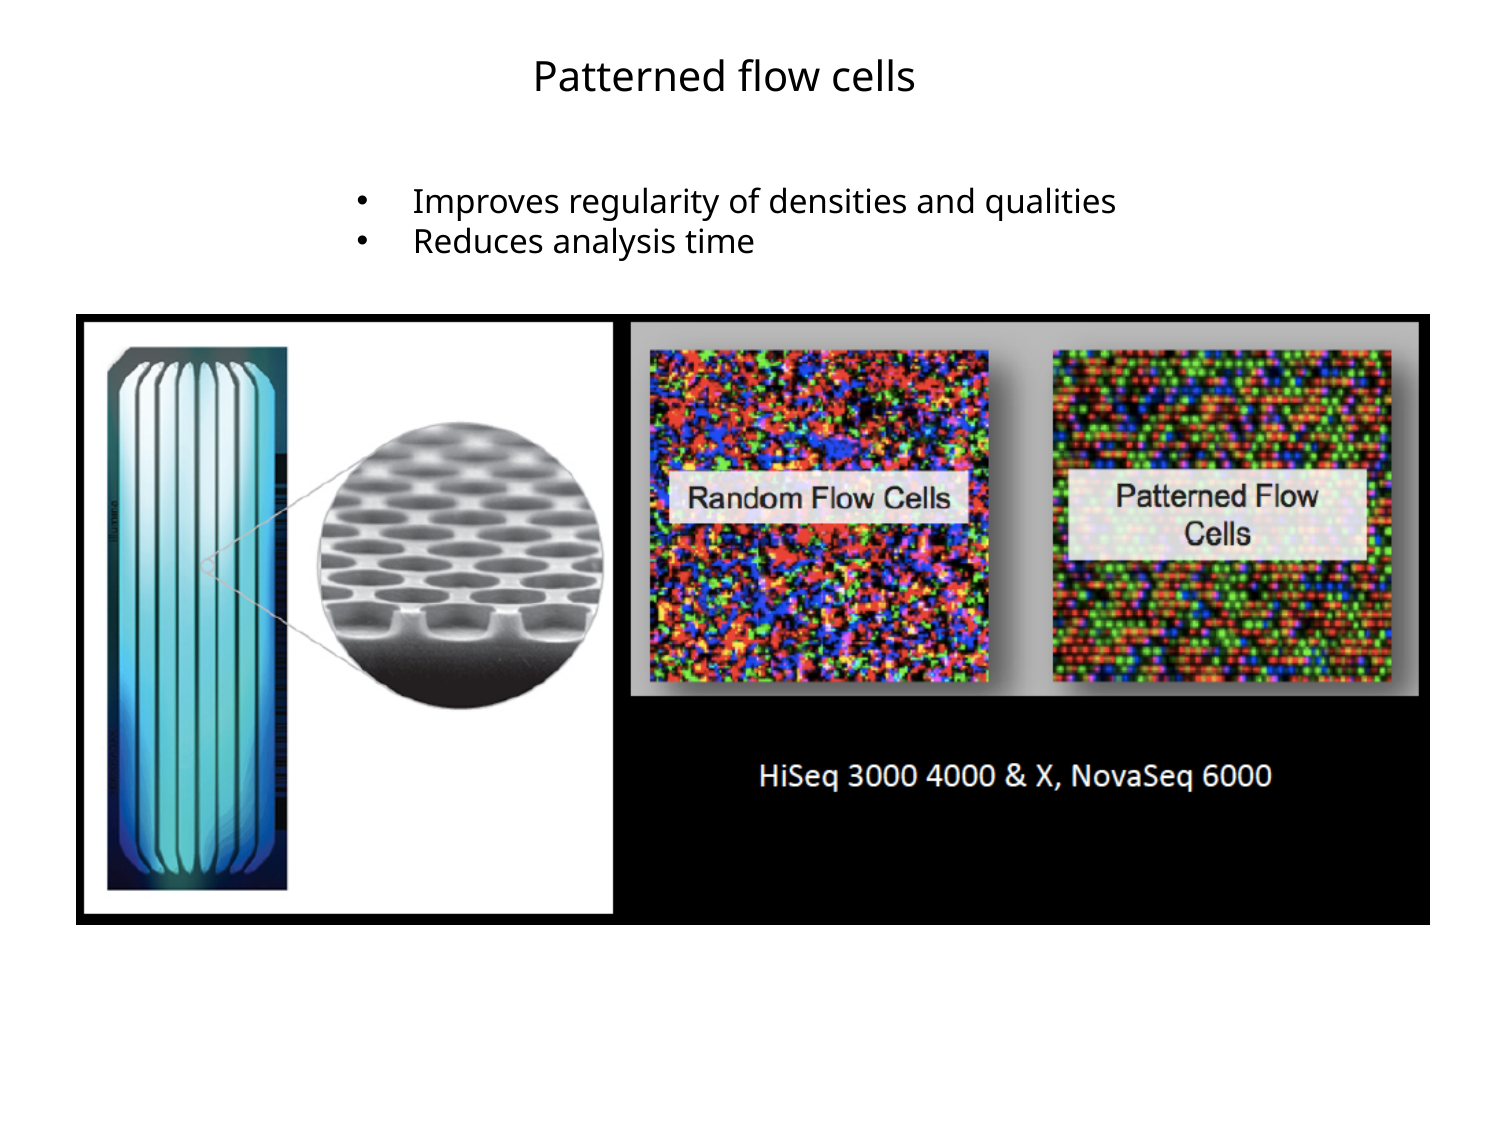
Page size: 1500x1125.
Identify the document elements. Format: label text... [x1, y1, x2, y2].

text_box Patterned flow cells [517, 42, 931, 108]
text_box Improves regularity of densities and qualities Reduces analysis time [341, 172, 1133, 268]
picture [76, 314, 1430, 926]
